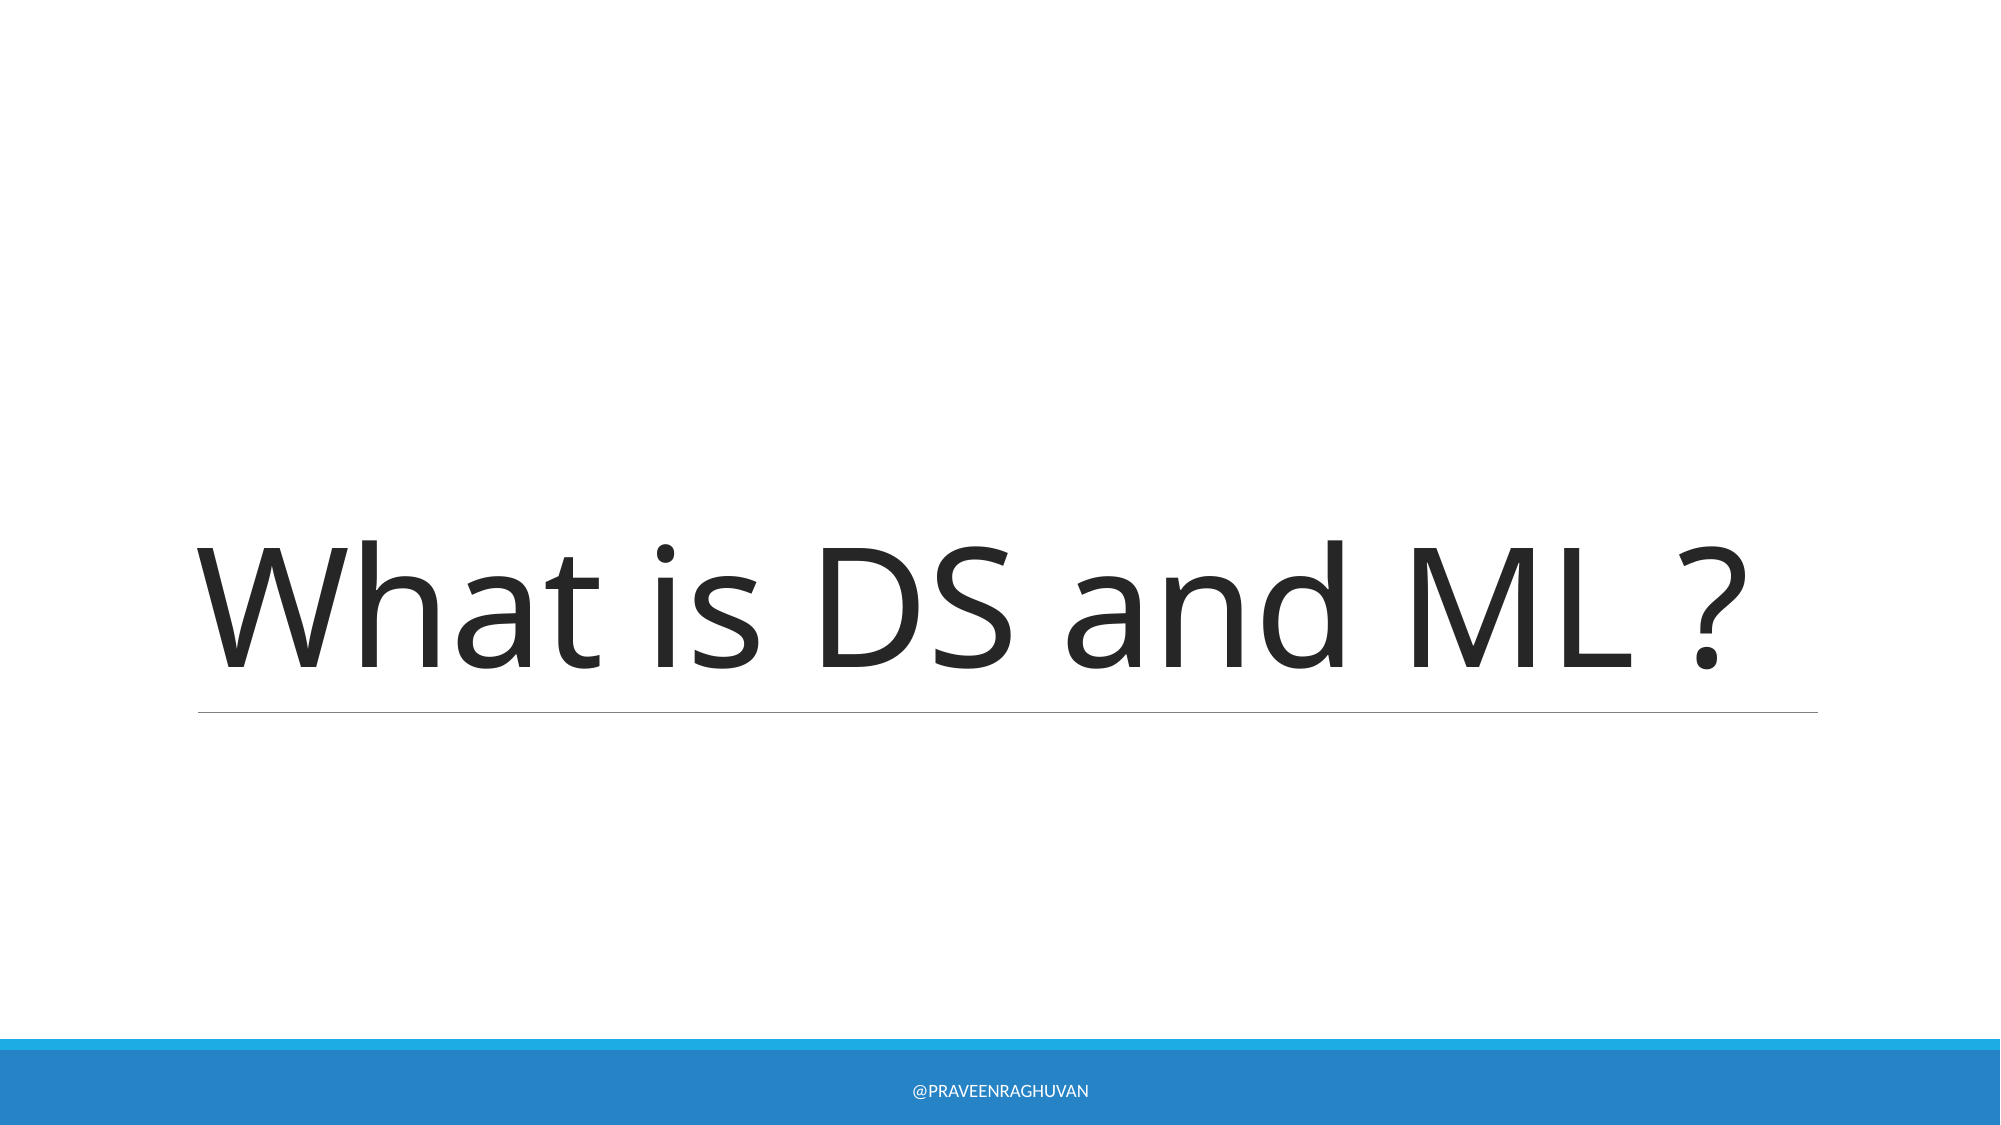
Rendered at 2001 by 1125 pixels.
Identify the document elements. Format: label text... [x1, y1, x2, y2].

footer @praveenraghuvan [604, 1059, 1396, 1120]
title What is DS and ML ? [180, 124, 1830, 710]
